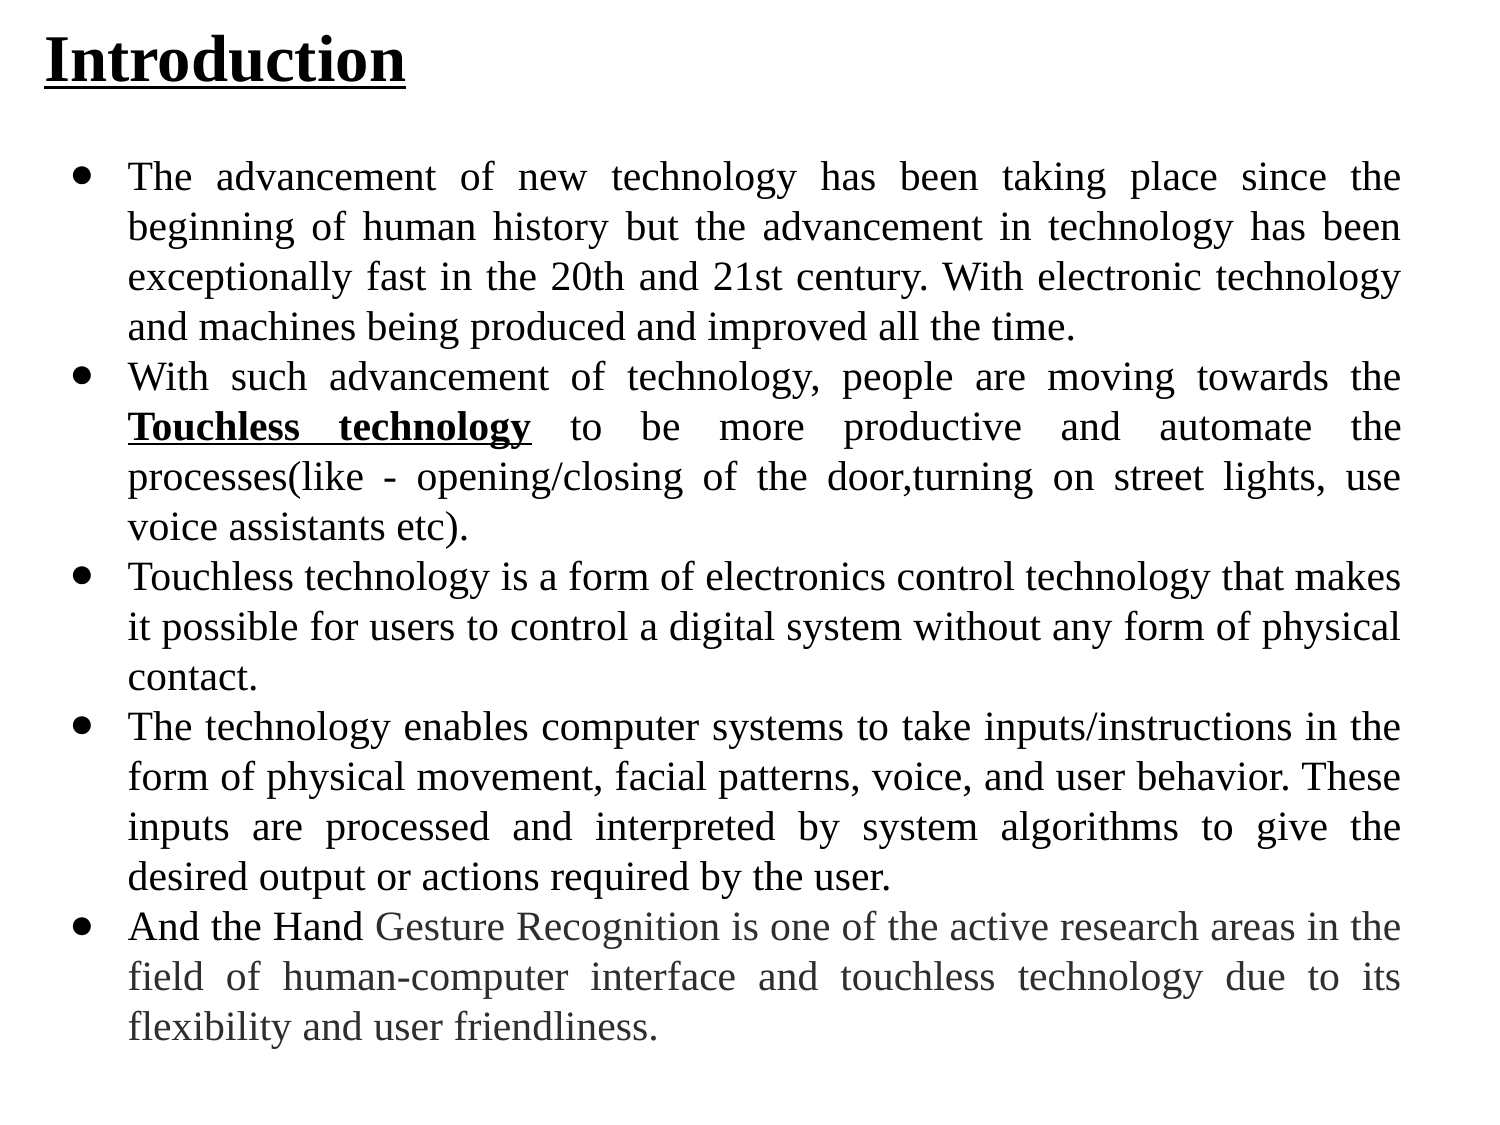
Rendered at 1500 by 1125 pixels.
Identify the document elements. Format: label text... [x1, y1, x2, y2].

list The advancement of new technology has been taking place since the beginning of human history but the advancement in technology has been exceptionally fast in the 20th and 21st century. With electronic technology and machines being produced and improved all the time. With such advancement of technology, people are moving towards the Touchless technology to be more productive and automate the processes(like - opening/closing of the door,turning on street lights, use voice assistants etc). Touchless technology is a form of electronics control technology that makes it possible for users to control a digital system without any form of physical contact. The technology enables computer systems to take inputs/instructions in the form of physical movement, facial patterns, voice, and user behavior. These inputs are processed and interpreted by system algorithms to give the desired output or actions required by the user. And the Hand Gesture Recognition is one of the active research areas in the field of human-computer interface and touchless technology due to its flexibility and user friendliness. [52, 148, 1403, 1067]
title Introduction [44, 0, 1395, 149]
